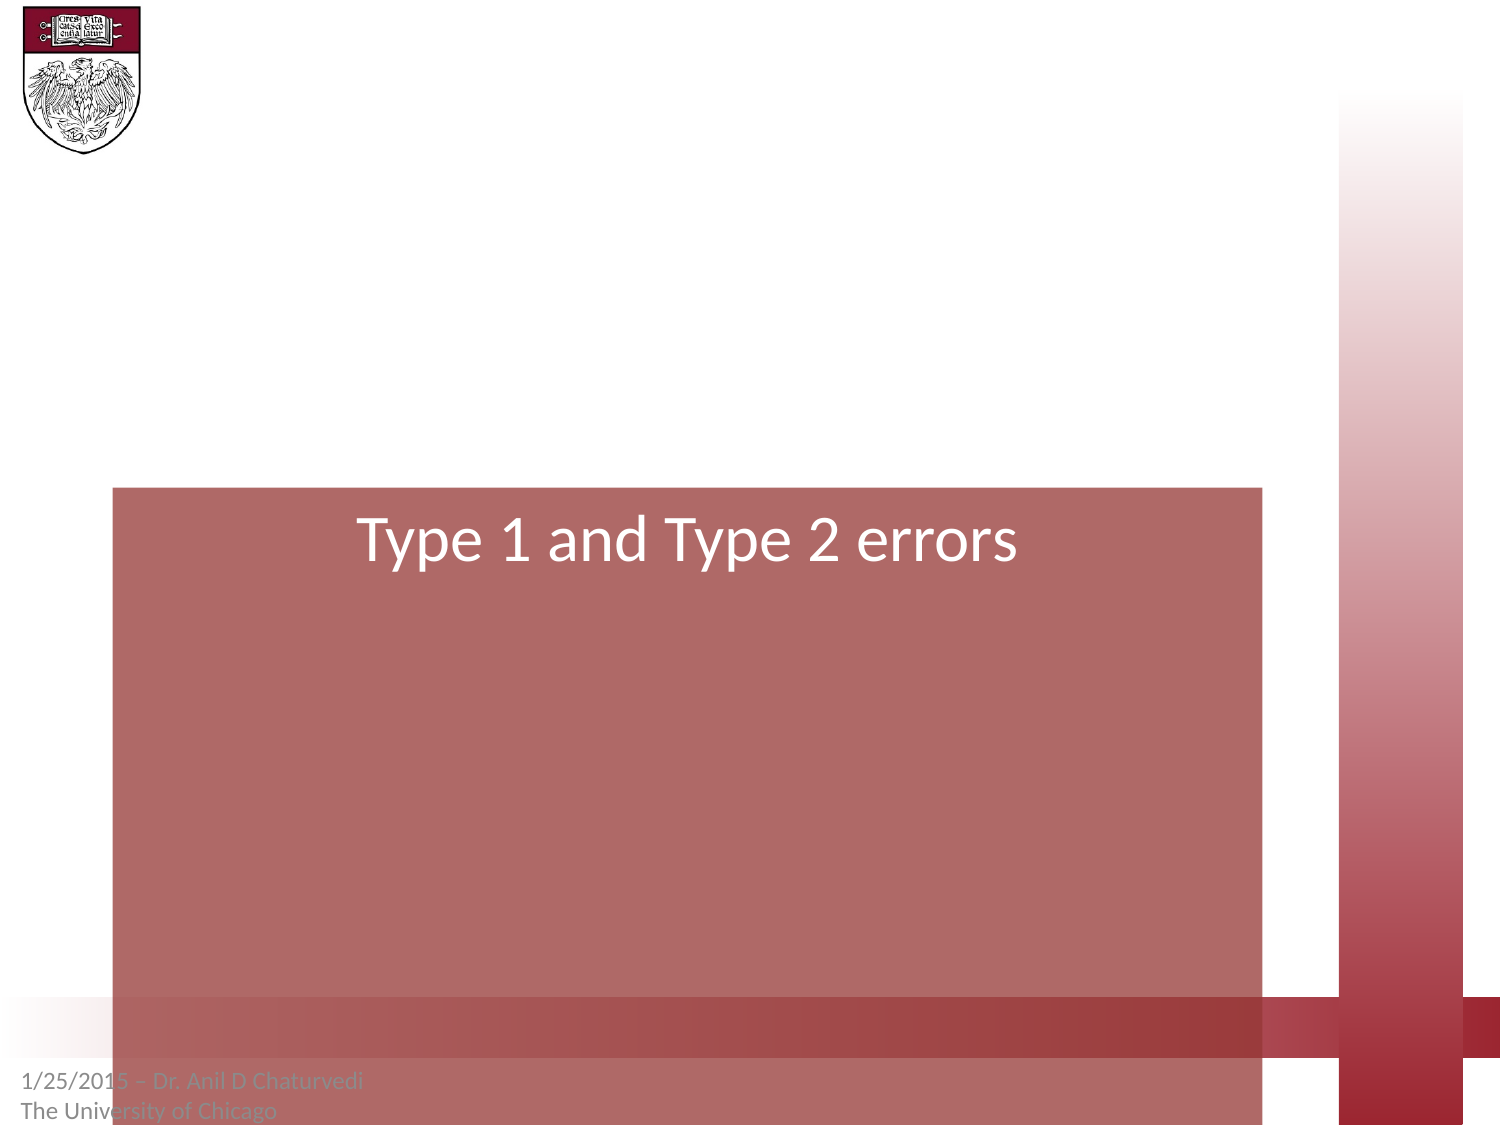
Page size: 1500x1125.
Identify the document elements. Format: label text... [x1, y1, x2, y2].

subtitle Type 1 and Type 2 errors [112, 487, 1263, 1125]
picture [0, 0, 163, 163]
text_box [9, 0, 1157, 122]
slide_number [5, 1065, 413, 1125]
